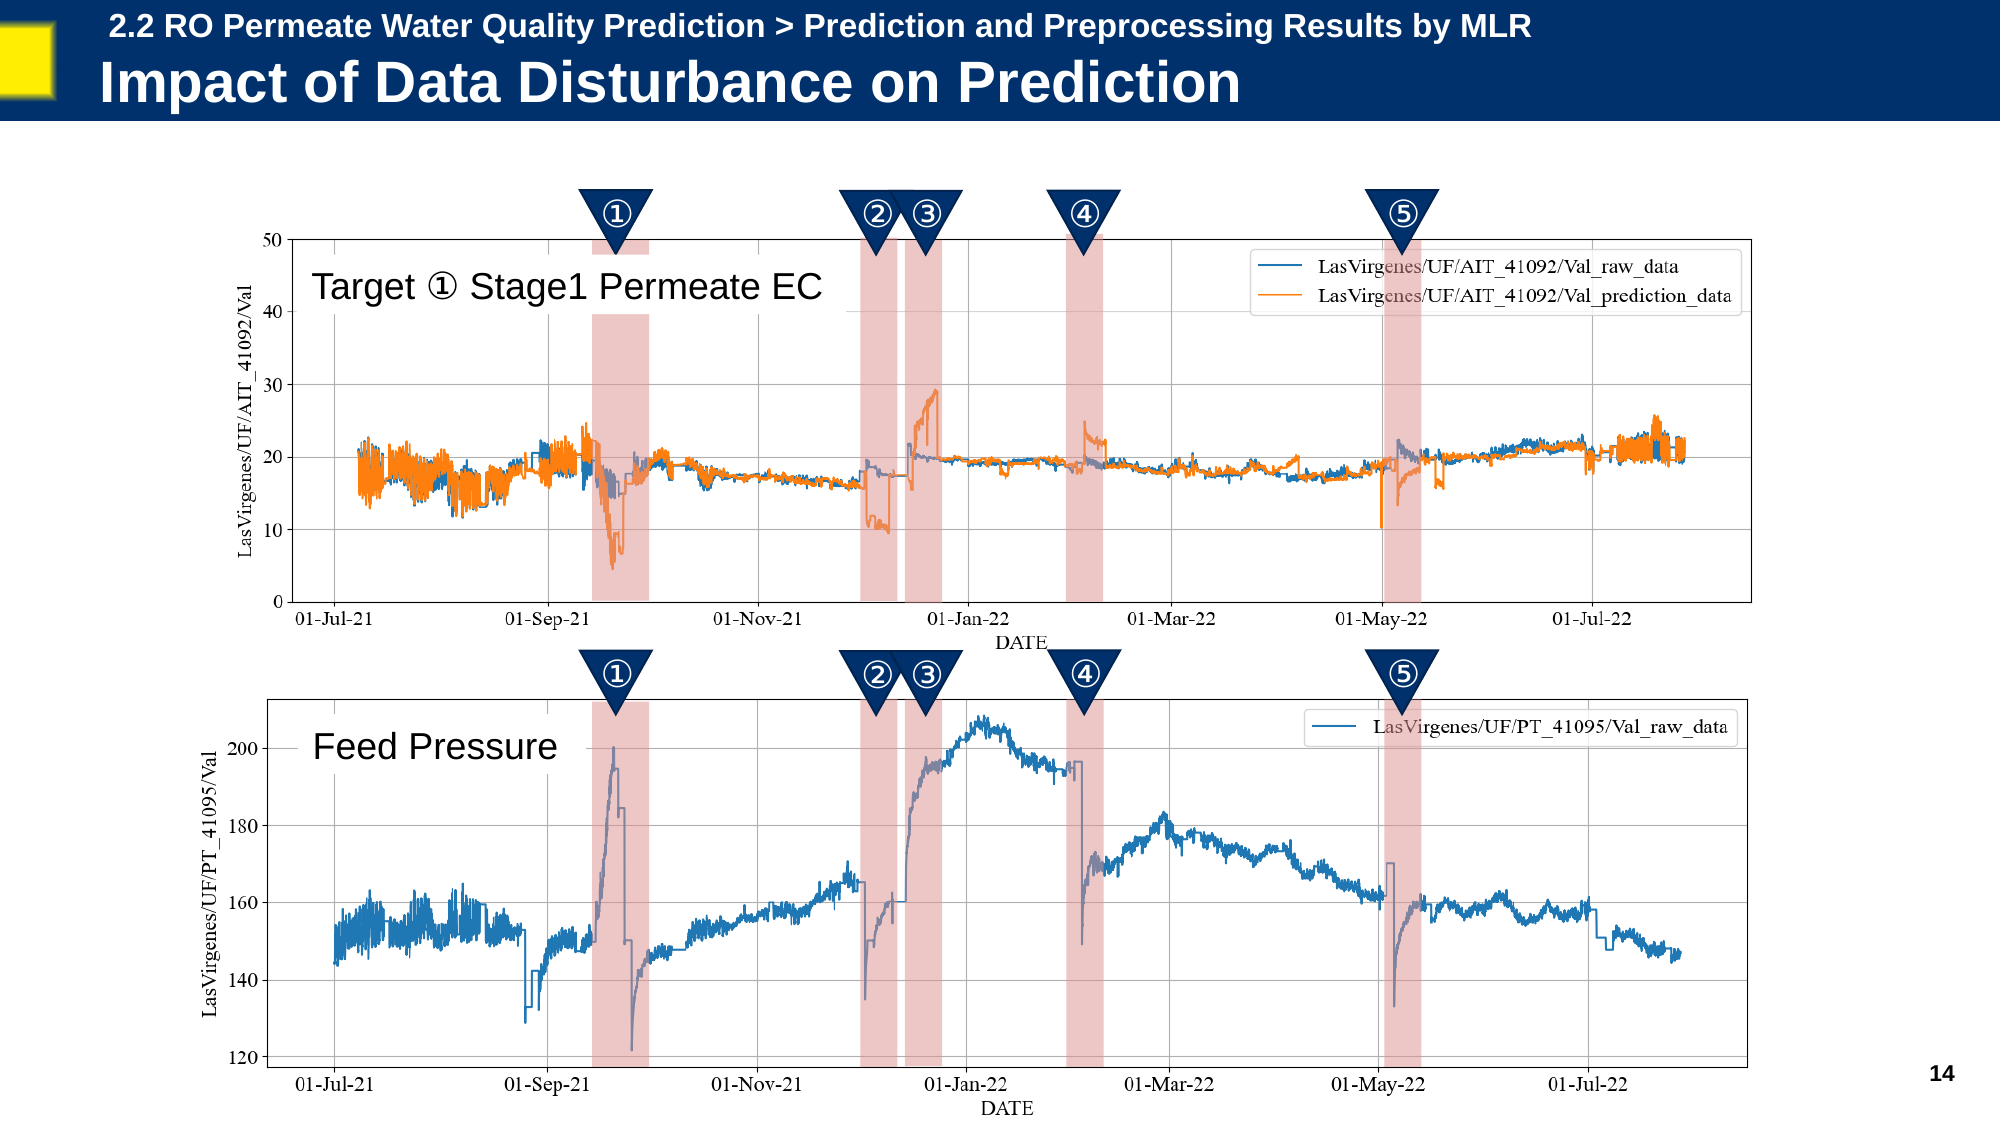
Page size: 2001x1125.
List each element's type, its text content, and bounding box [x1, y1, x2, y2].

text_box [579, 642, 652, 715]
text_box 2.2 RO Permeate Water Quality Prediction > Prediction and Preprocessing Results by MLR [93, 0, 1943, 41]
picture [181, 690, 1792, 1119]
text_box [889, 643, 962, 715]
picture [0, 6, 69, 115]
picture [221, 214, 1775, 653]
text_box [840, 643, 889, 715]
text_box Impact of Data Disturbance on Prediction [84, 41, 1955, 127]
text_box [1366, 642, 1438, 715]
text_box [840, 182, 889, 255]
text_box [889, 182, 962, 255]
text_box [579, 182, 652, 254]
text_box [1366, 182, 1438, 254]
text_box [18, 1009, 1971, 1120]
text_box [1047, 182, 1120, 255]
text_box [1048, 642, 1121, 715]
slide_number 14 [1904, 1042, 1970, 1103]
